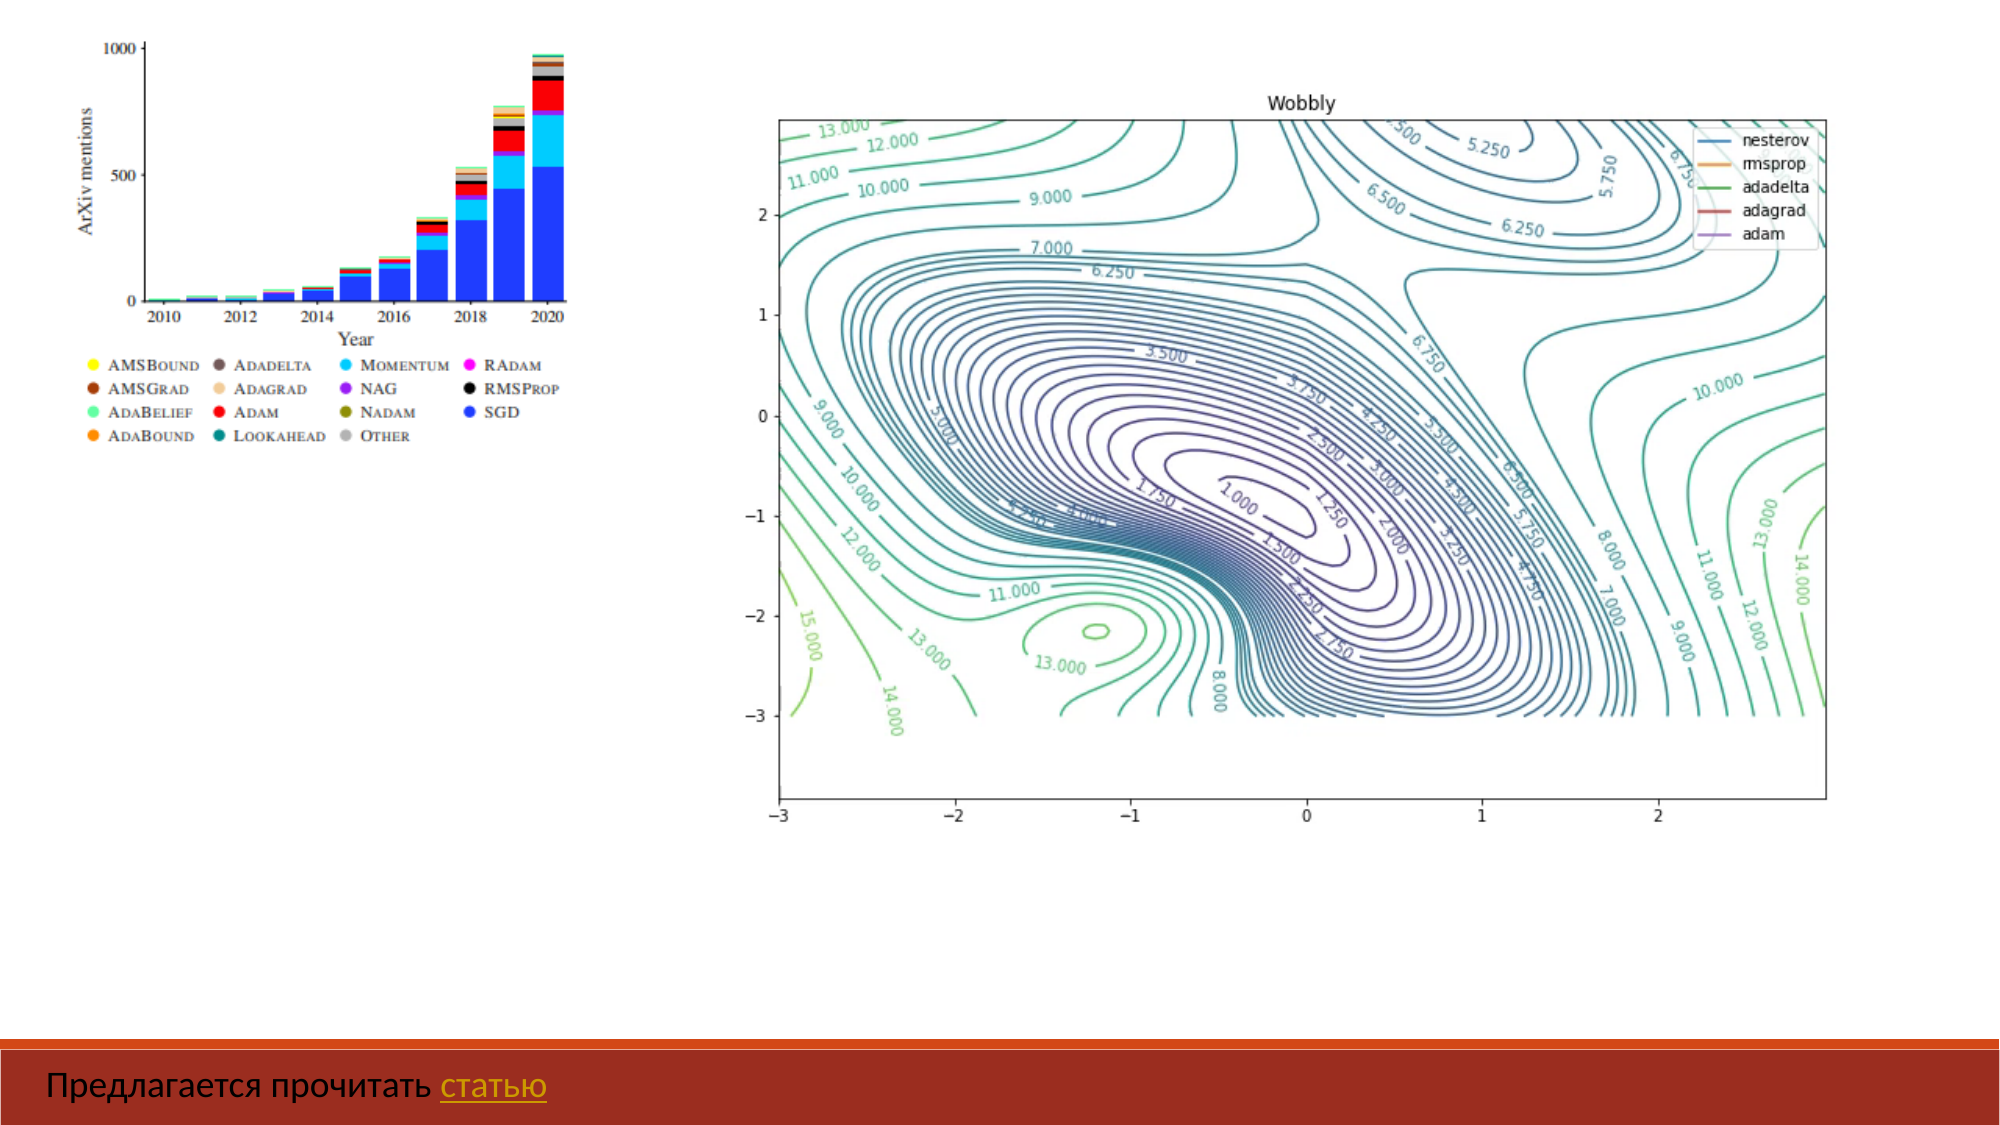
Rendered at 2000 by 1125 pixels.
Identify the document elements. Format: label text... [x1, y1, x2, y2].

picture [65, 37, 586, 465]
text_box Предлагается прочитать статью [31, 1053, 1449, 1113]
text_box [609, 10, 1961, 912]
